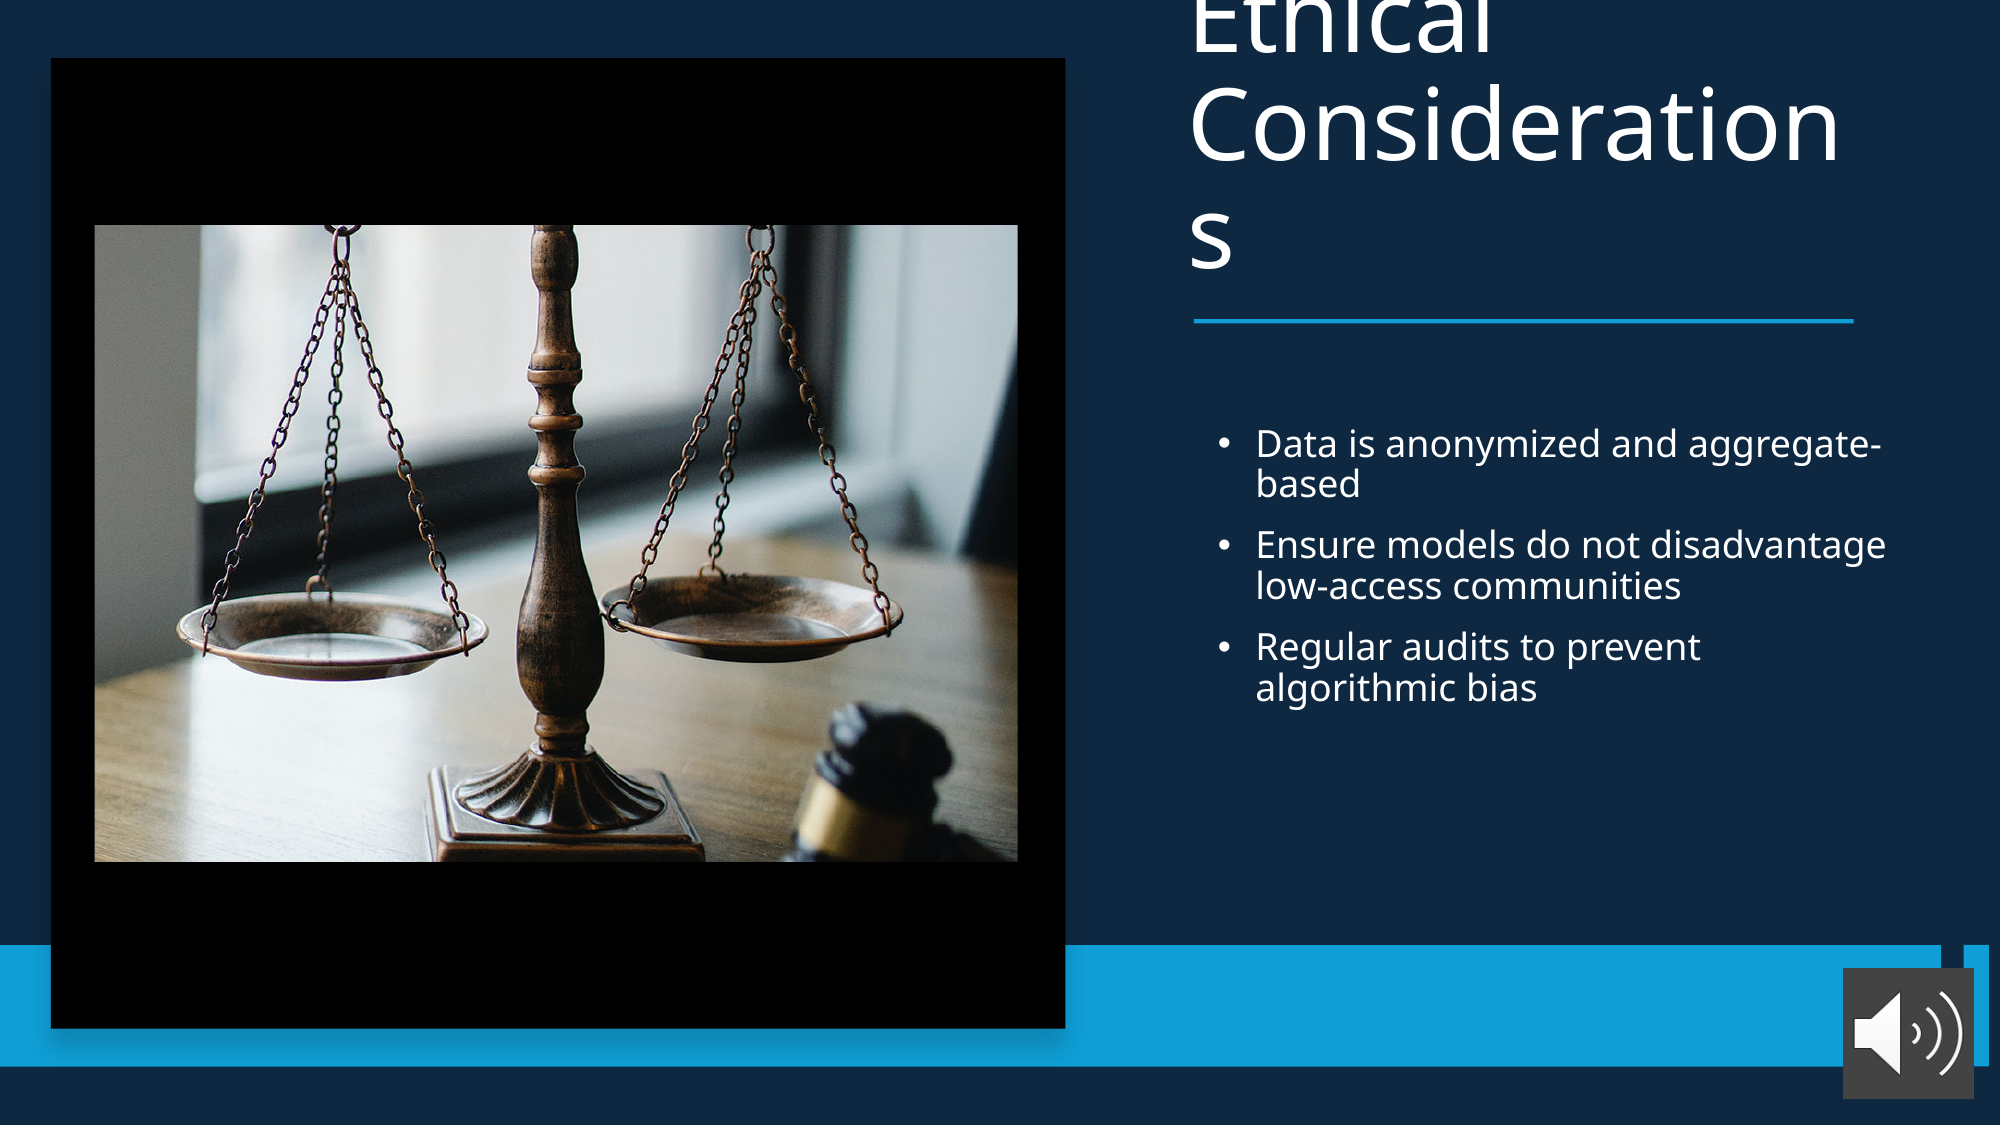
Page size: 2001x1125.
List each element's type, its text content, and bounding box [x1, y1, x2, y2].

text_box [1962, 943, 1990, 1068]
text_box [0, 0, 2000, 1125]
list Data is anonymized and aggregate-based Ensure models do not disadvantage low-access communities Regular audits to prevent algorithmic bias [1202, 309, 1906, 886]
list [94, 224, 1019, 863]
title Ethical Considerations [1172, 100, 1876, 298]
text_box [0, 944, 1943, 1068]
picture [1841, 966, 1976, 1101]
text_box [1192, 317, 1202, 325]
text_box [49, 57, 1067, 1030]
